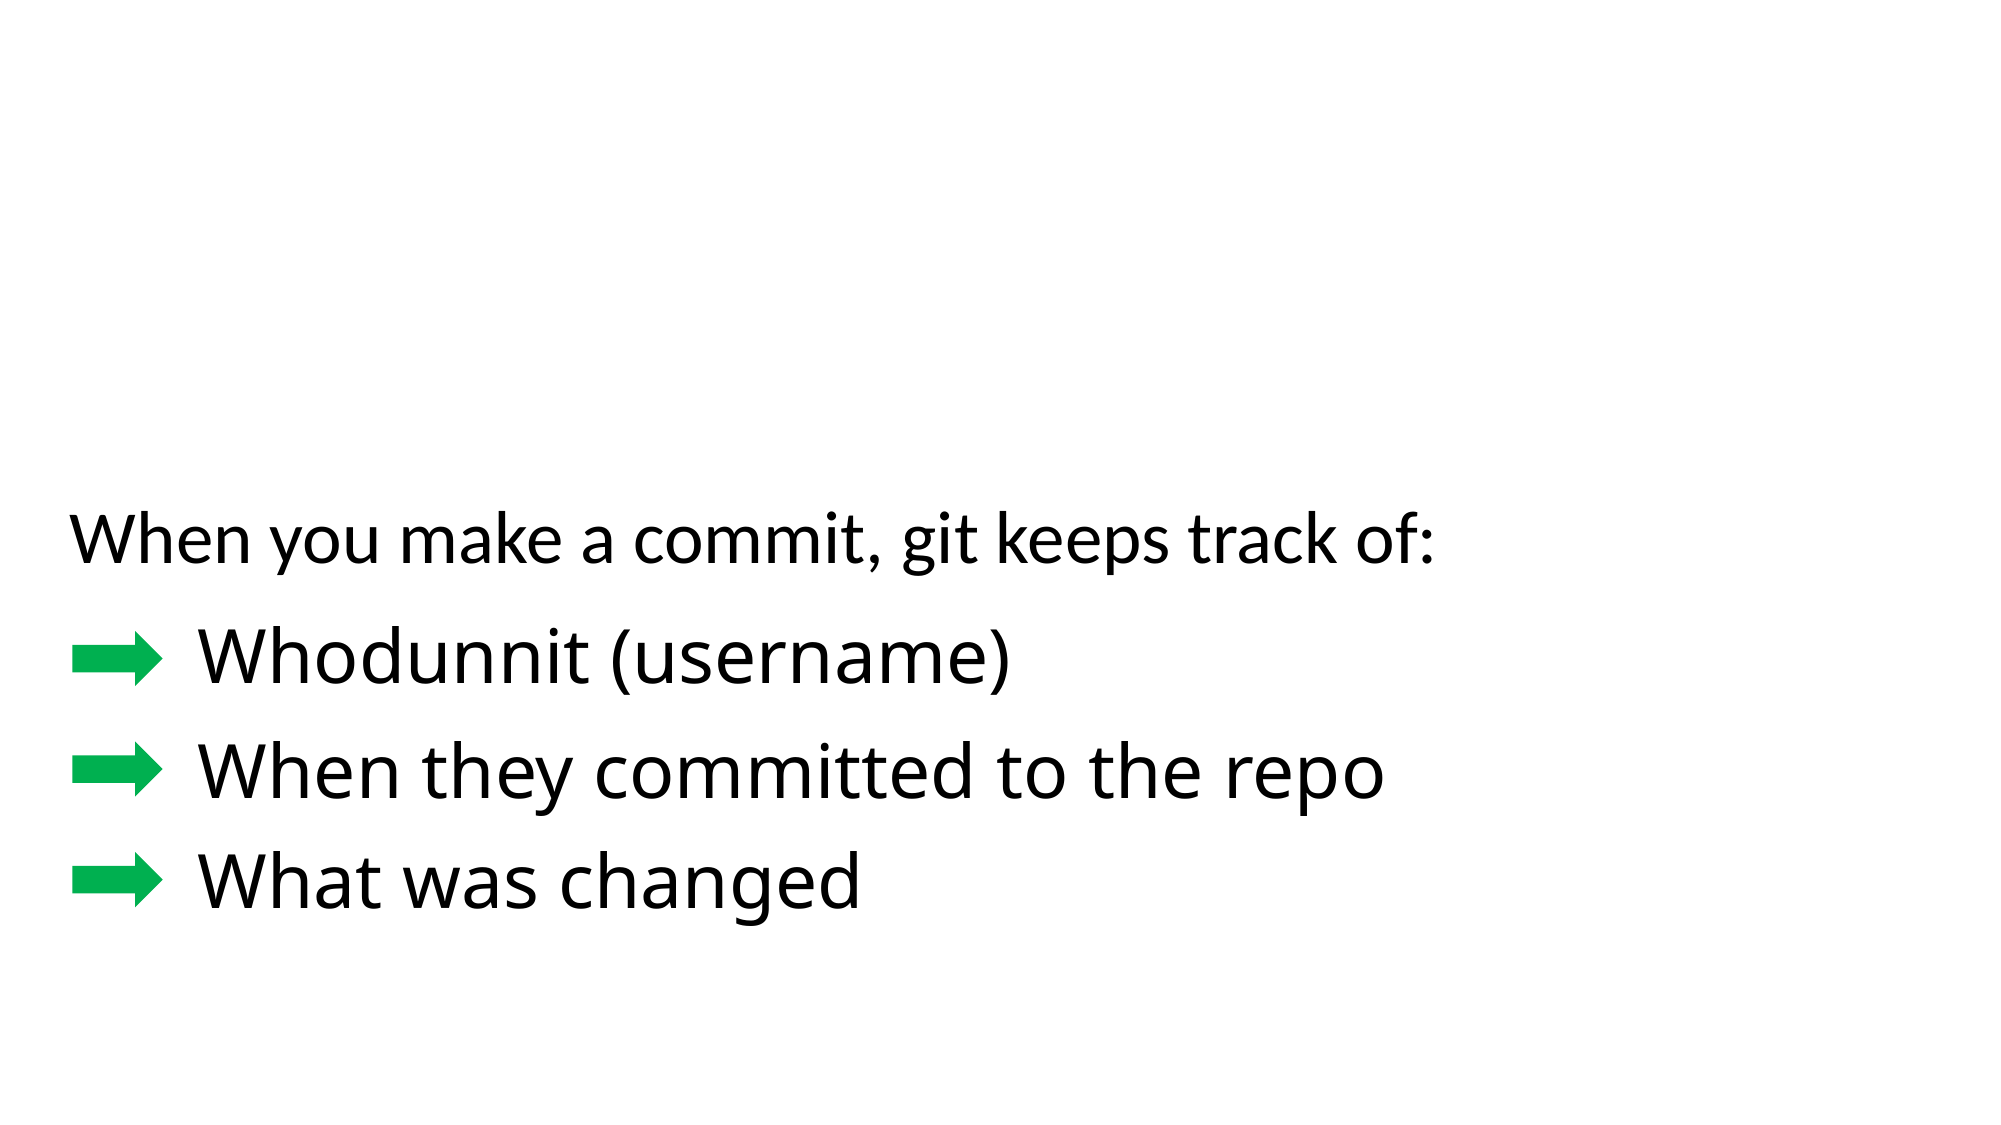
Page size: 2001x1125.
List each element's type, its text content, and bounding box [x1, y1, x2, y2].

text_box Whodunnit (username) [182, 610, 1445, 711]
text_box [71, 849, 165, 910]
text_box When they committed to the repo [182, 726, 1445, 827]
text_box [71, 738, 165, 800]
text_box [71, 628, 165, 689]
text_box What was changed [182, 836, 1445, 937]
list When you make a commit, git keeps track of: [55, 491, 1474, 591]
